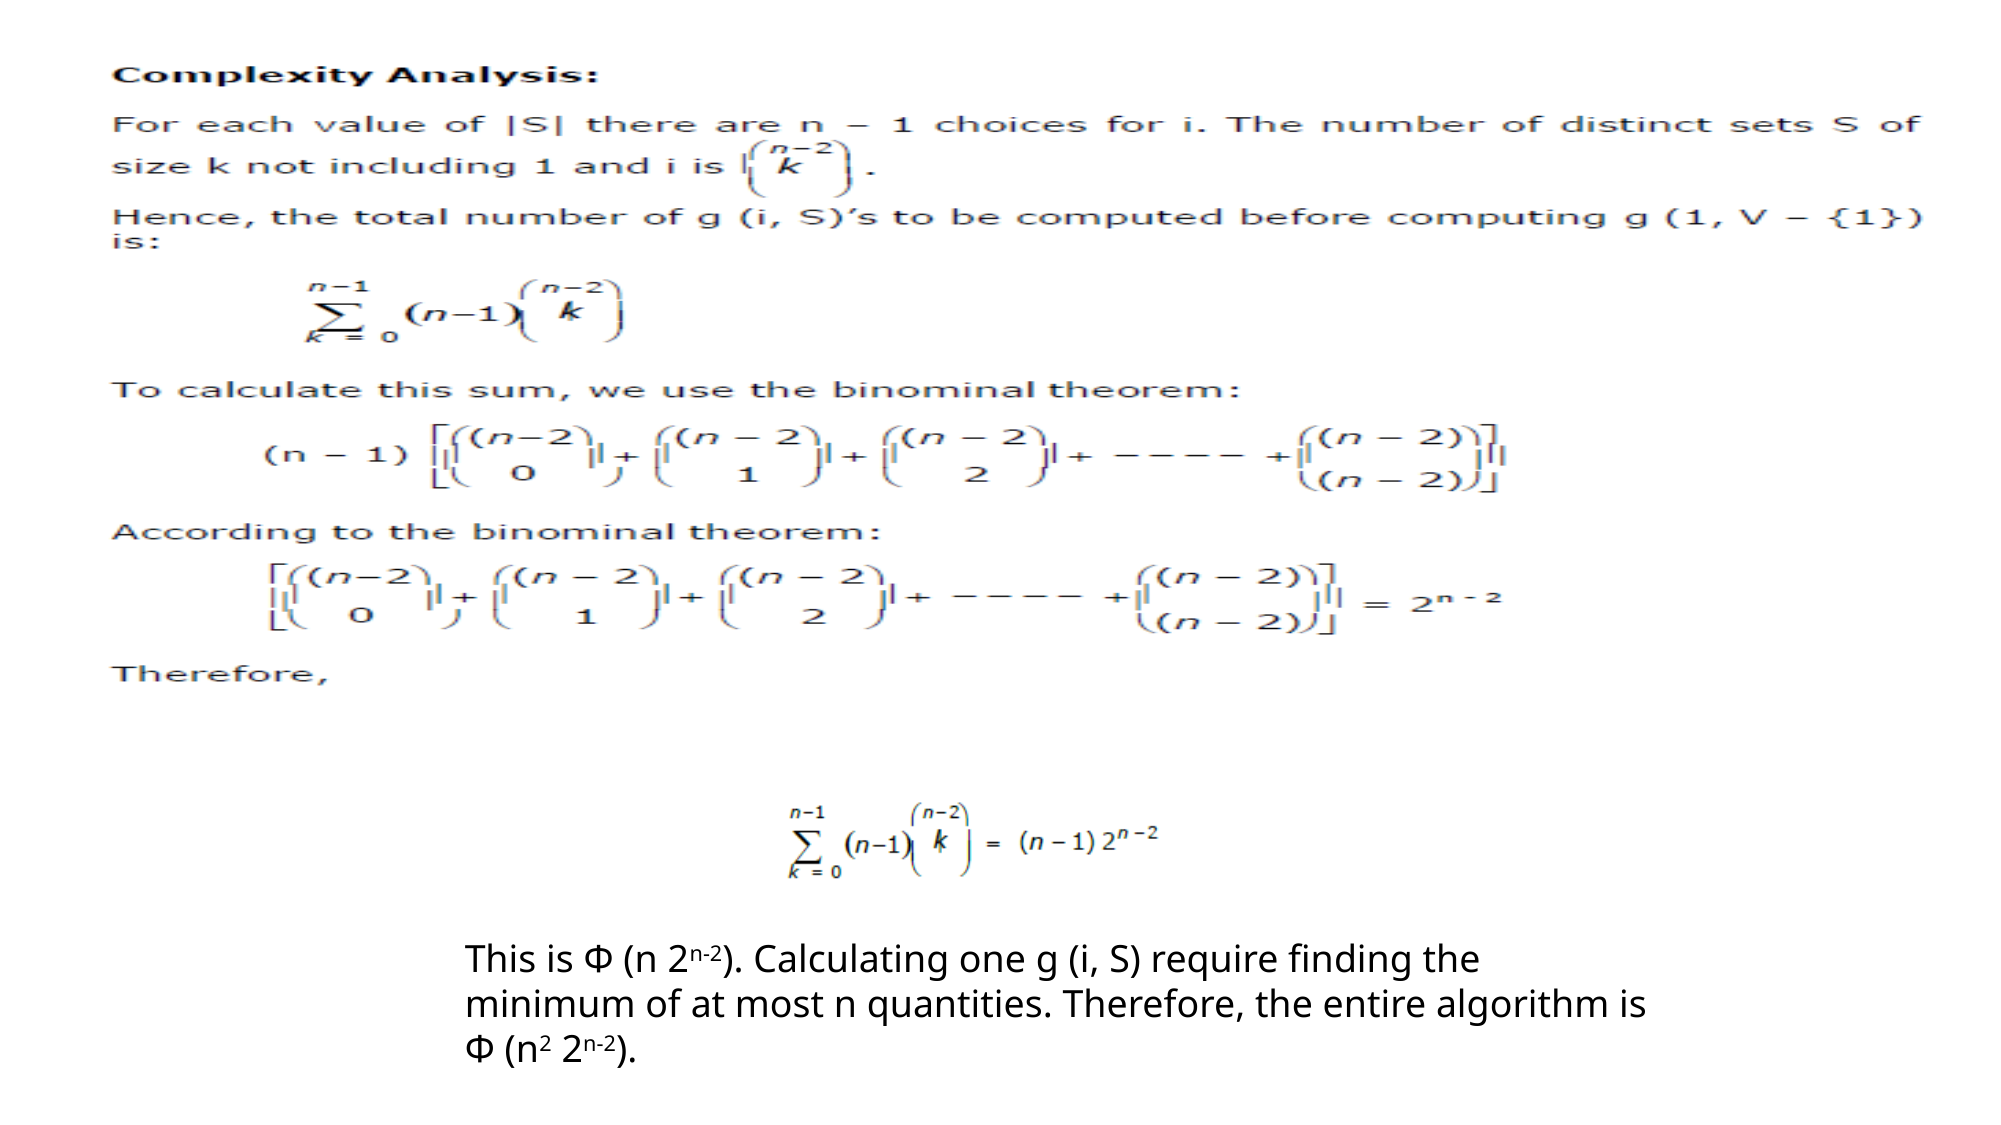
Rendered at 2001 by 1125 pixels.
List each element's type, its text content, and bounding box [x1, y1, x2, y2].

text_box This is Φ (n 2n-2). Calculating one g (i, S) require finding the minimum of at most n quantities. Therefore, the entire algorithm is Φ (n2 2n-2). [450, 928, 1675, 1078]
picture [774, 787, 1168, 902]
picture [69, 49, 1943, 695]
